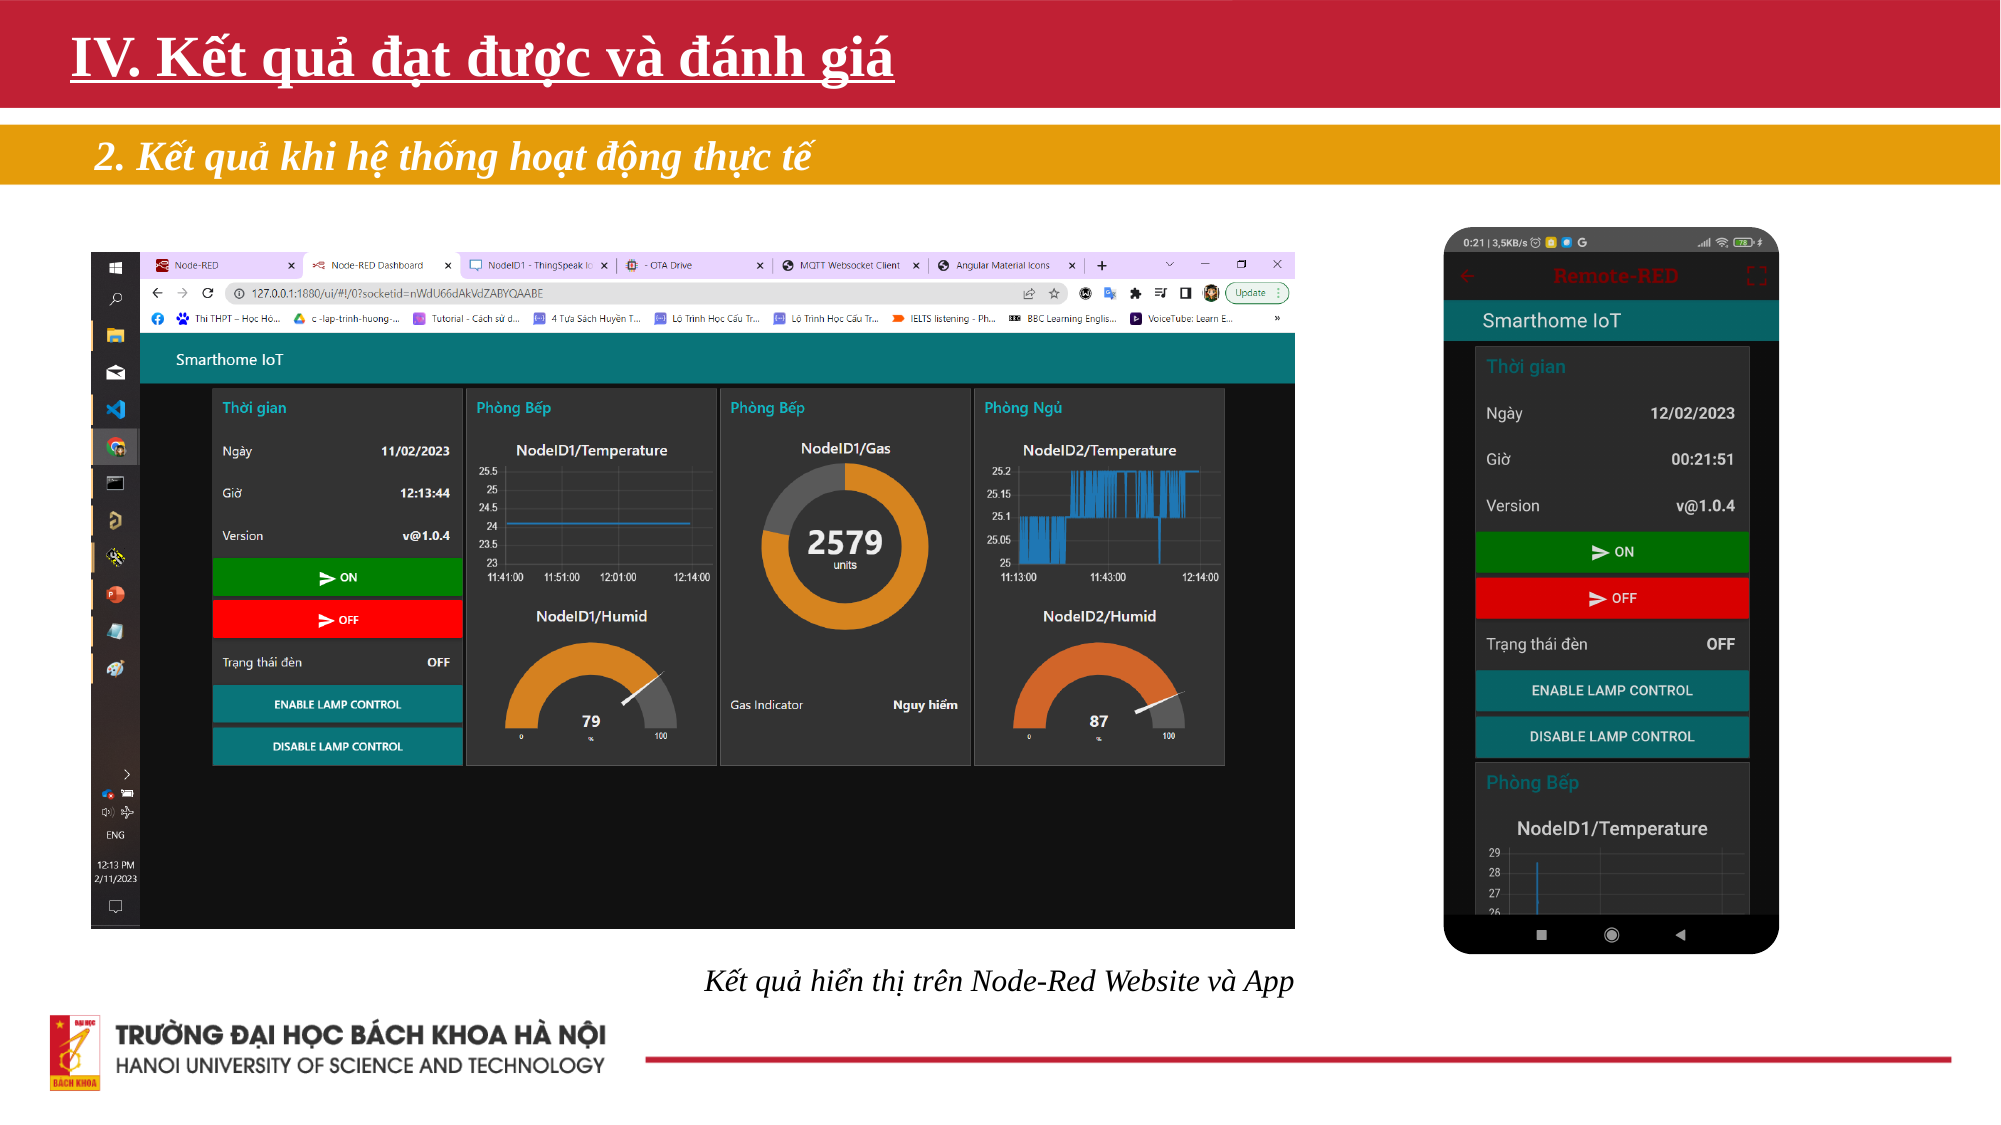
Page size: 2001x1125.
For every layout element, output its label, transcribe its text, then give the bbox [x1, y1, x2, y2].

title IV. Kết quả đạt được và đánh giá [55, 18, 1945, 90]
text_box 2. Kết quả khi hệ thống hoạt động thực tế [79, 127, 1682, 327]
picture [0, 0, 2001, 1125]
text_box Kết quả hiển thị trên Node-Red Website và App [597, 956, 1402, 1011]
